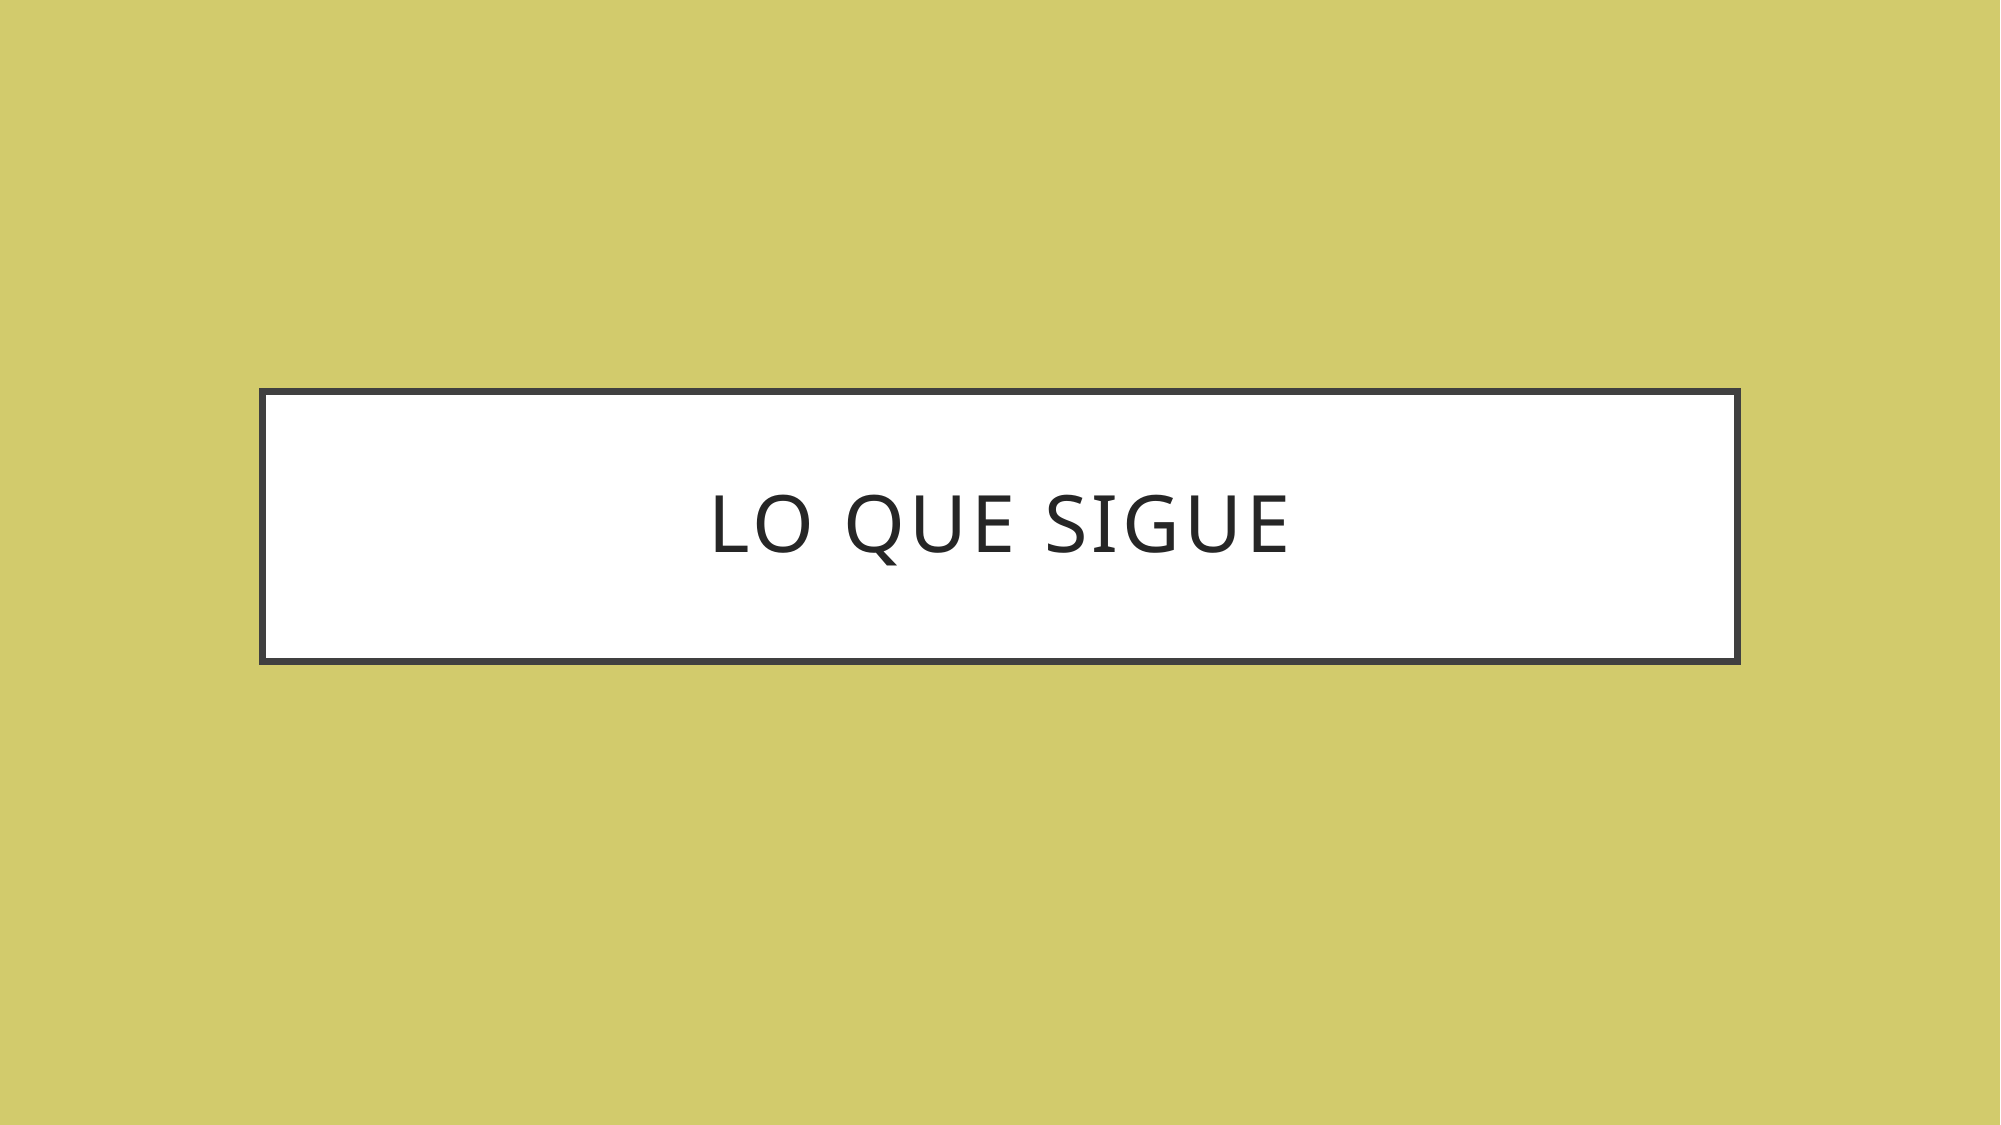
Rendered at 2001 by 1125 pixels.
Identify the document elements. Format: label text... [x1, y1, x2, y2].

title Lo que sigue [259, 388, 1741, 665]
